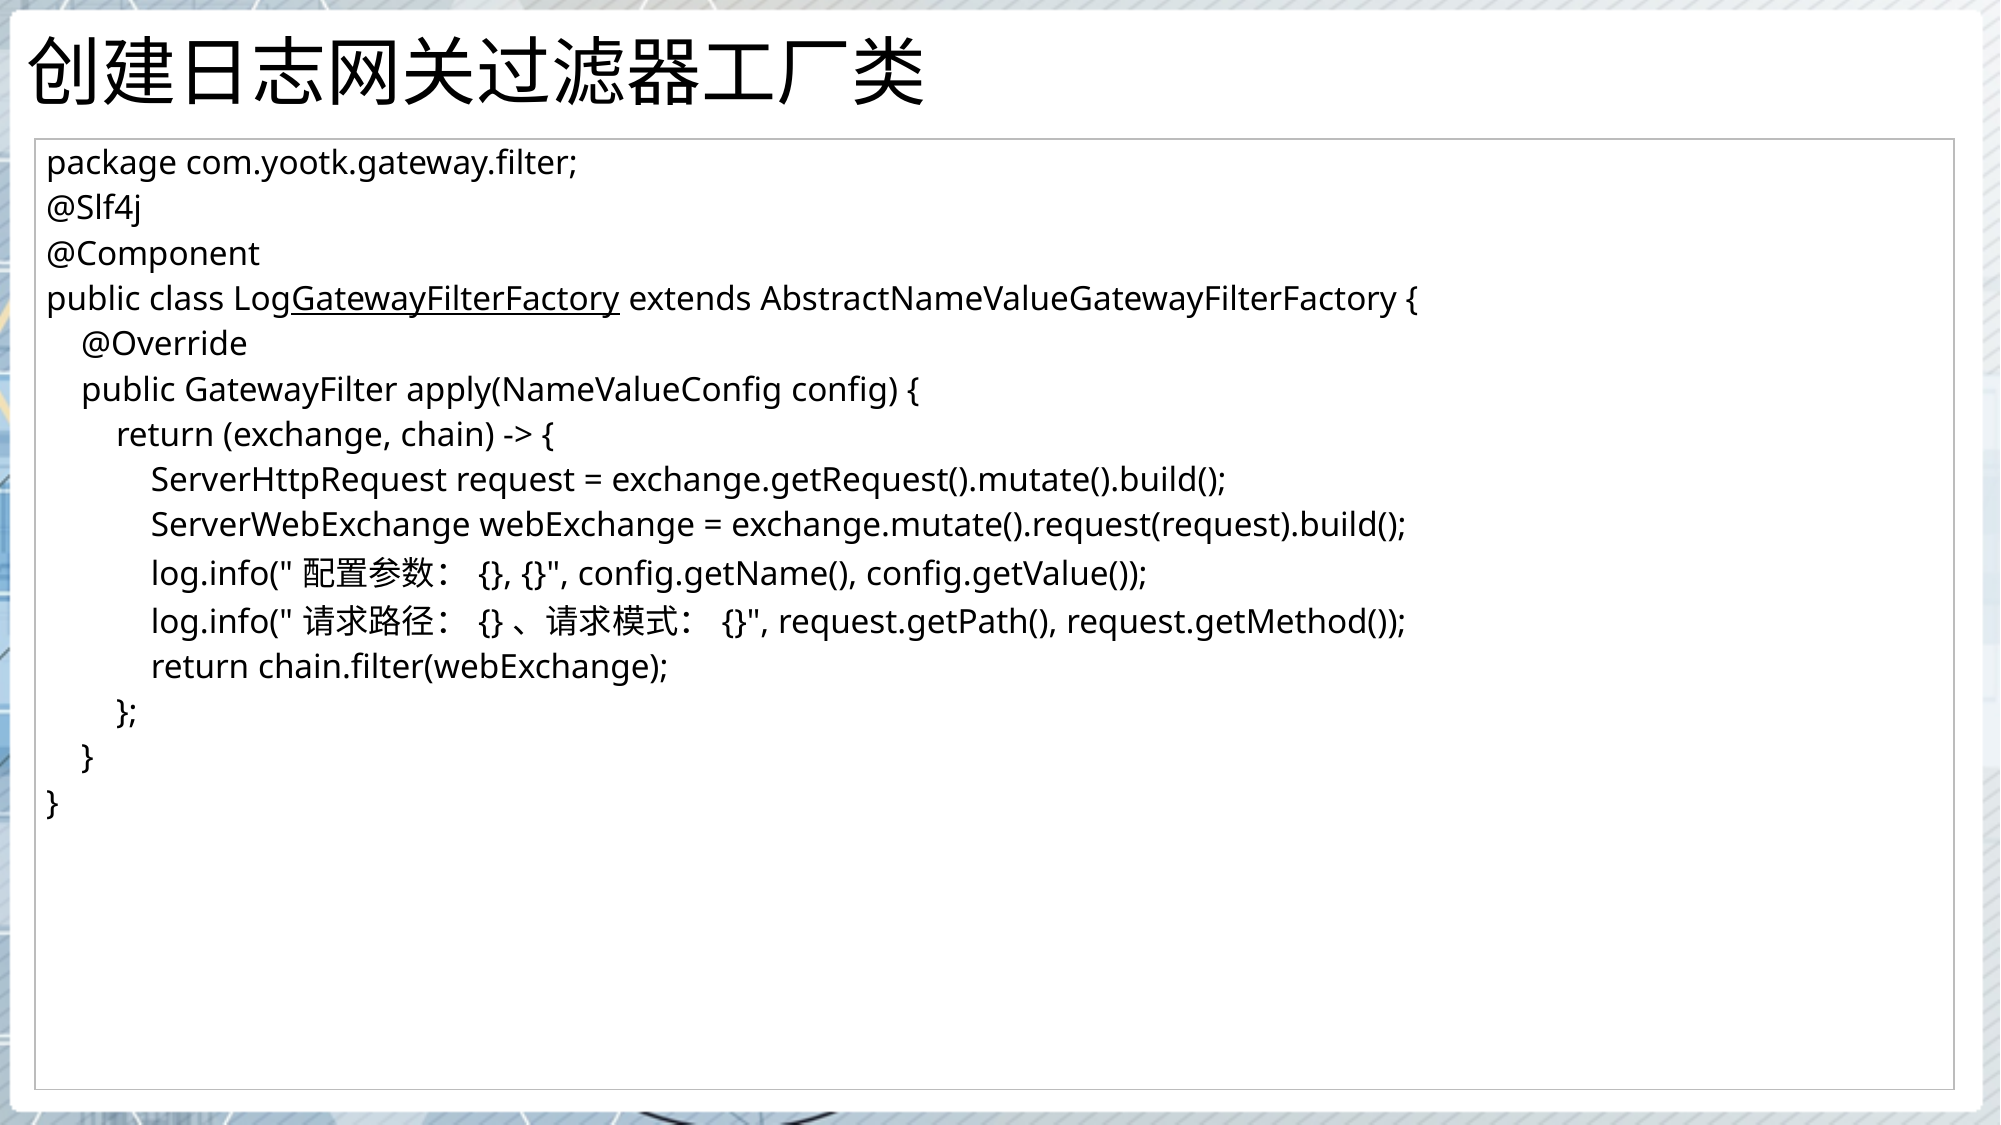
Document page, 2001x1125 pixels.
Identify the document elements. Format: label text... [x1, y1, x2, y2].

table_header package com.yootk.gateway.filter; @Slf4j @Component public class LogGatewayFilterFactory extends AbstractNameValueGatewayFilterFactory { @Override public GatewayFilter apply(NameValueConfig config) { return (exchange, chain) -> { ServerHttpRequest request = exchange.getRequest().mutate().build(); ServerWebExchange webExchange = exchange.mutate().request(request).build(); log.info("配置参数：{}, {}", config.getName(), config.getValue()); log.info("请求路径：{}、请求模式：{}", request.getPath(), request.getMethod()); return chain.filter(webExchange); }; } } [36, 140, 1953, 1089]
picture [0, 0, 2000, 1125]
title 创建日志网关过滤器工厂类 [11, 11, 1983, 140]
